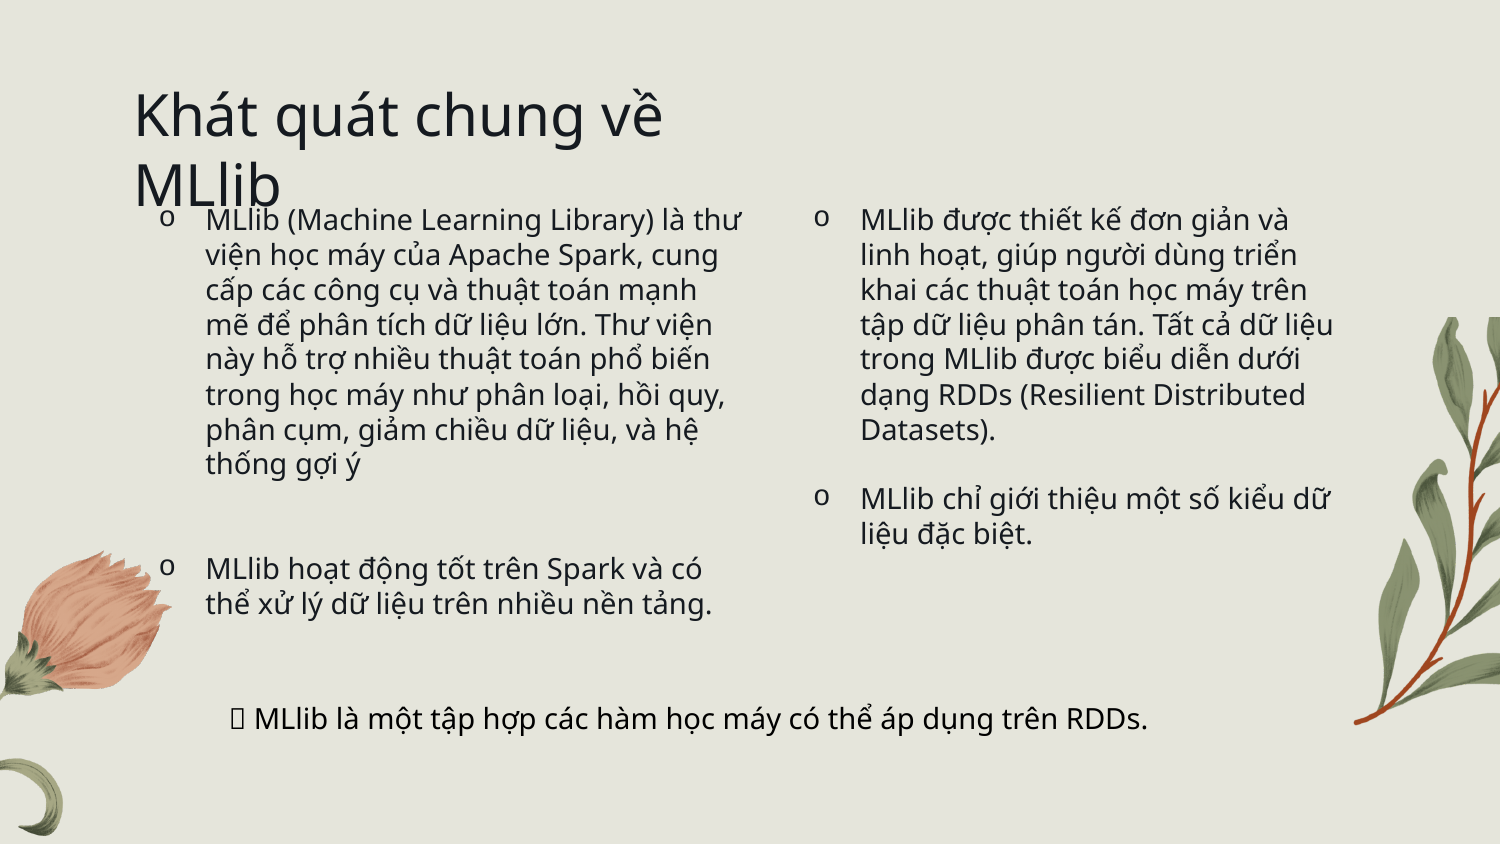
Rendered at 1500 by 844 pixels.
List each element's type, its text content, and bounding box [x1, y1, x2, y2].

title Khát quát chung về MLlib [118, 63, 764, 158]
picture [0, 550, 172, 844]
subtitle MLlib (Machine Learning Library) là thư viện học máy của Apache Spark, cung cấp các công cụ và thuật toán mạnh mẽ để phân tích dữ liệu lớn. Thư viện này hỗ trợ nhiều thuật toán phổ biến trong học máy như phân loại, hồi quy, phân cụm, giảm chiều dữ liệu, và hệ thống gợi ý MLlib hoạt động tốt trên Spark và có thể xử lý dữ liệu trên nhiều nền tảng. [143, 186, 764, 658]
subtitle MLlib được thiết kế đơn giản và linh hoạt, giúp người dùng triển khai các thuật toán học máy trên tập dữ liệu phân tán. Tất cả dữ liệu trong MLlib được biểu diễn dưới dạng RDDs (Resilient Distributed Datasets). MLlib chỉ giới thiệu một số kiểu dữ liệu đặc biệt. [798, 186, 1357, 658]
picture [1333, 317, 1500, 775]
text_box  MLlib là một tập hợp các hàm học máy có thể áp dụng trên RDDs. [214, 693, 1314, 743]
